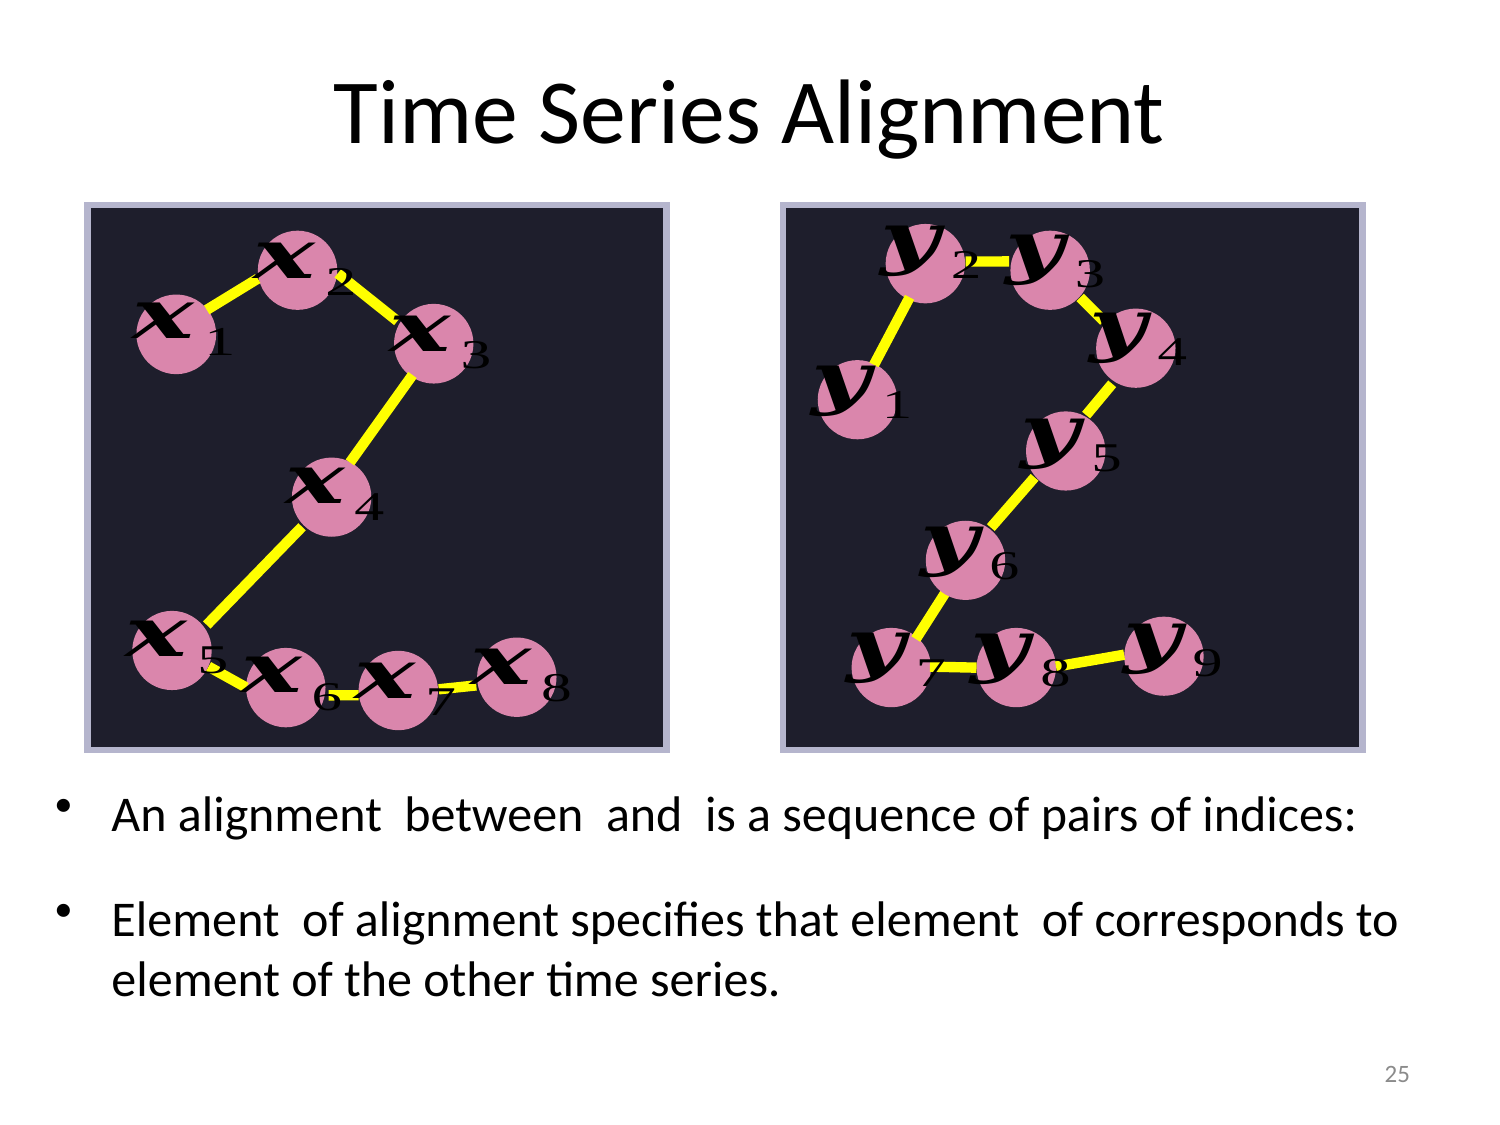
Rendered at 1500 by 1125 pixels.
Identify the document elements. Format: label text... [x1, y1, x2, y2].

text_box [87, 201, 1363, 751]
title Time Series Alignment [75, 24, 1425, 189]
slide_number 25 [1074, 1042, 1425, 1103]
